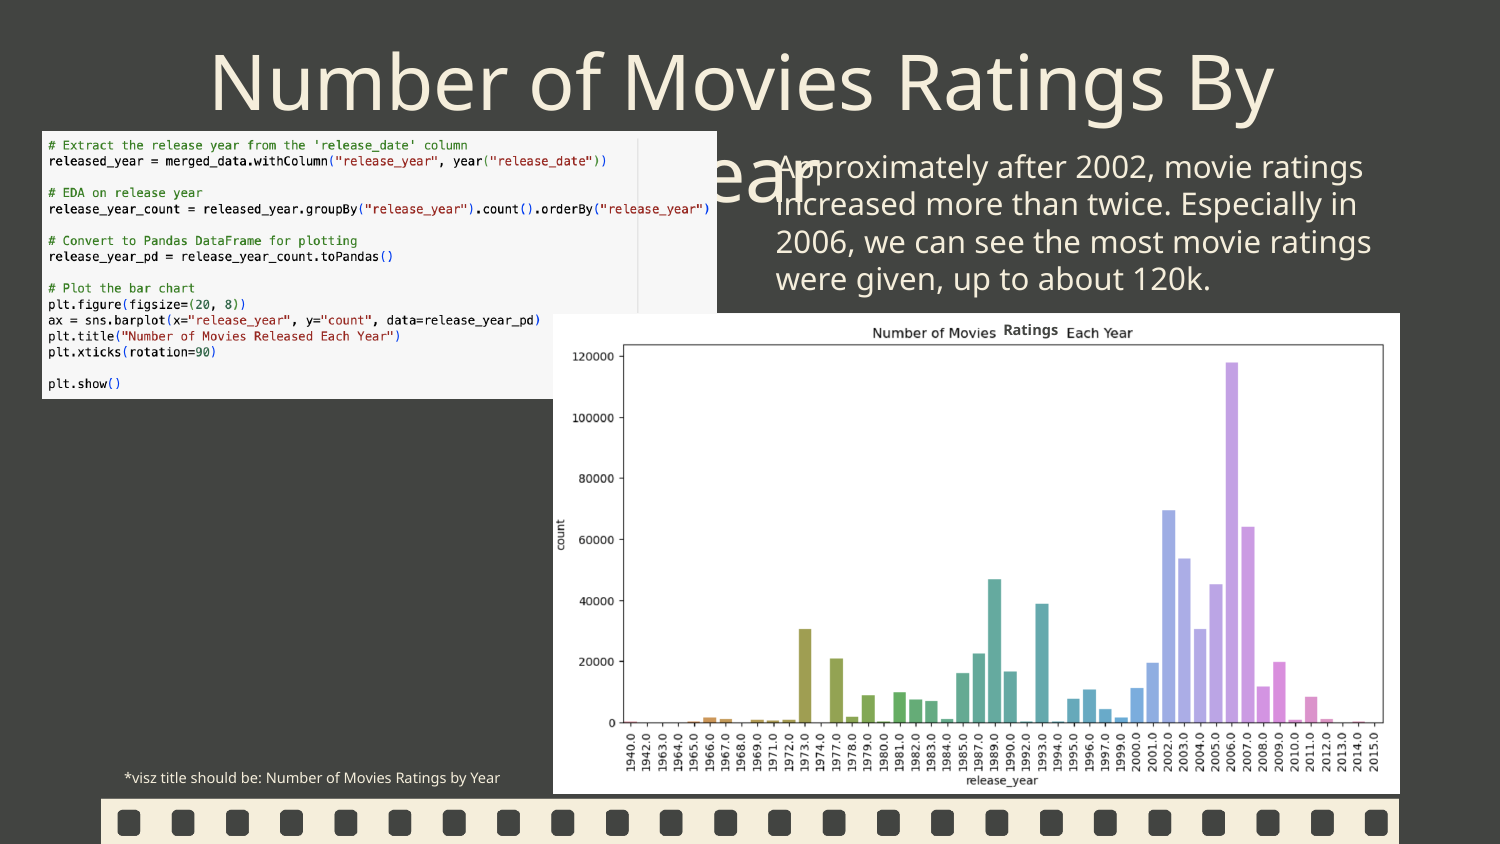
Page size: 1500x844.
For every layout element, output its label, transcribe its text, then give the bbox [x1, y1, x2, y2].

subtitle *visz title should be: Number of Movies Ratings by Year [109, 753, 539, 794]
text_box Ratings [988, 306, 1077, 312]
title Number of Movies Ratings By Year [109, 18, 1376, 112]
picture [42, 131, 1401, 794]
picture [100, 796, 1399, 844]
subtitle Approximately after 2002, movie ratings increased more than twice. Especially in 2006, we can see the most movie ratings were given, up to about 120k. [760, 131, 1436, 294]
